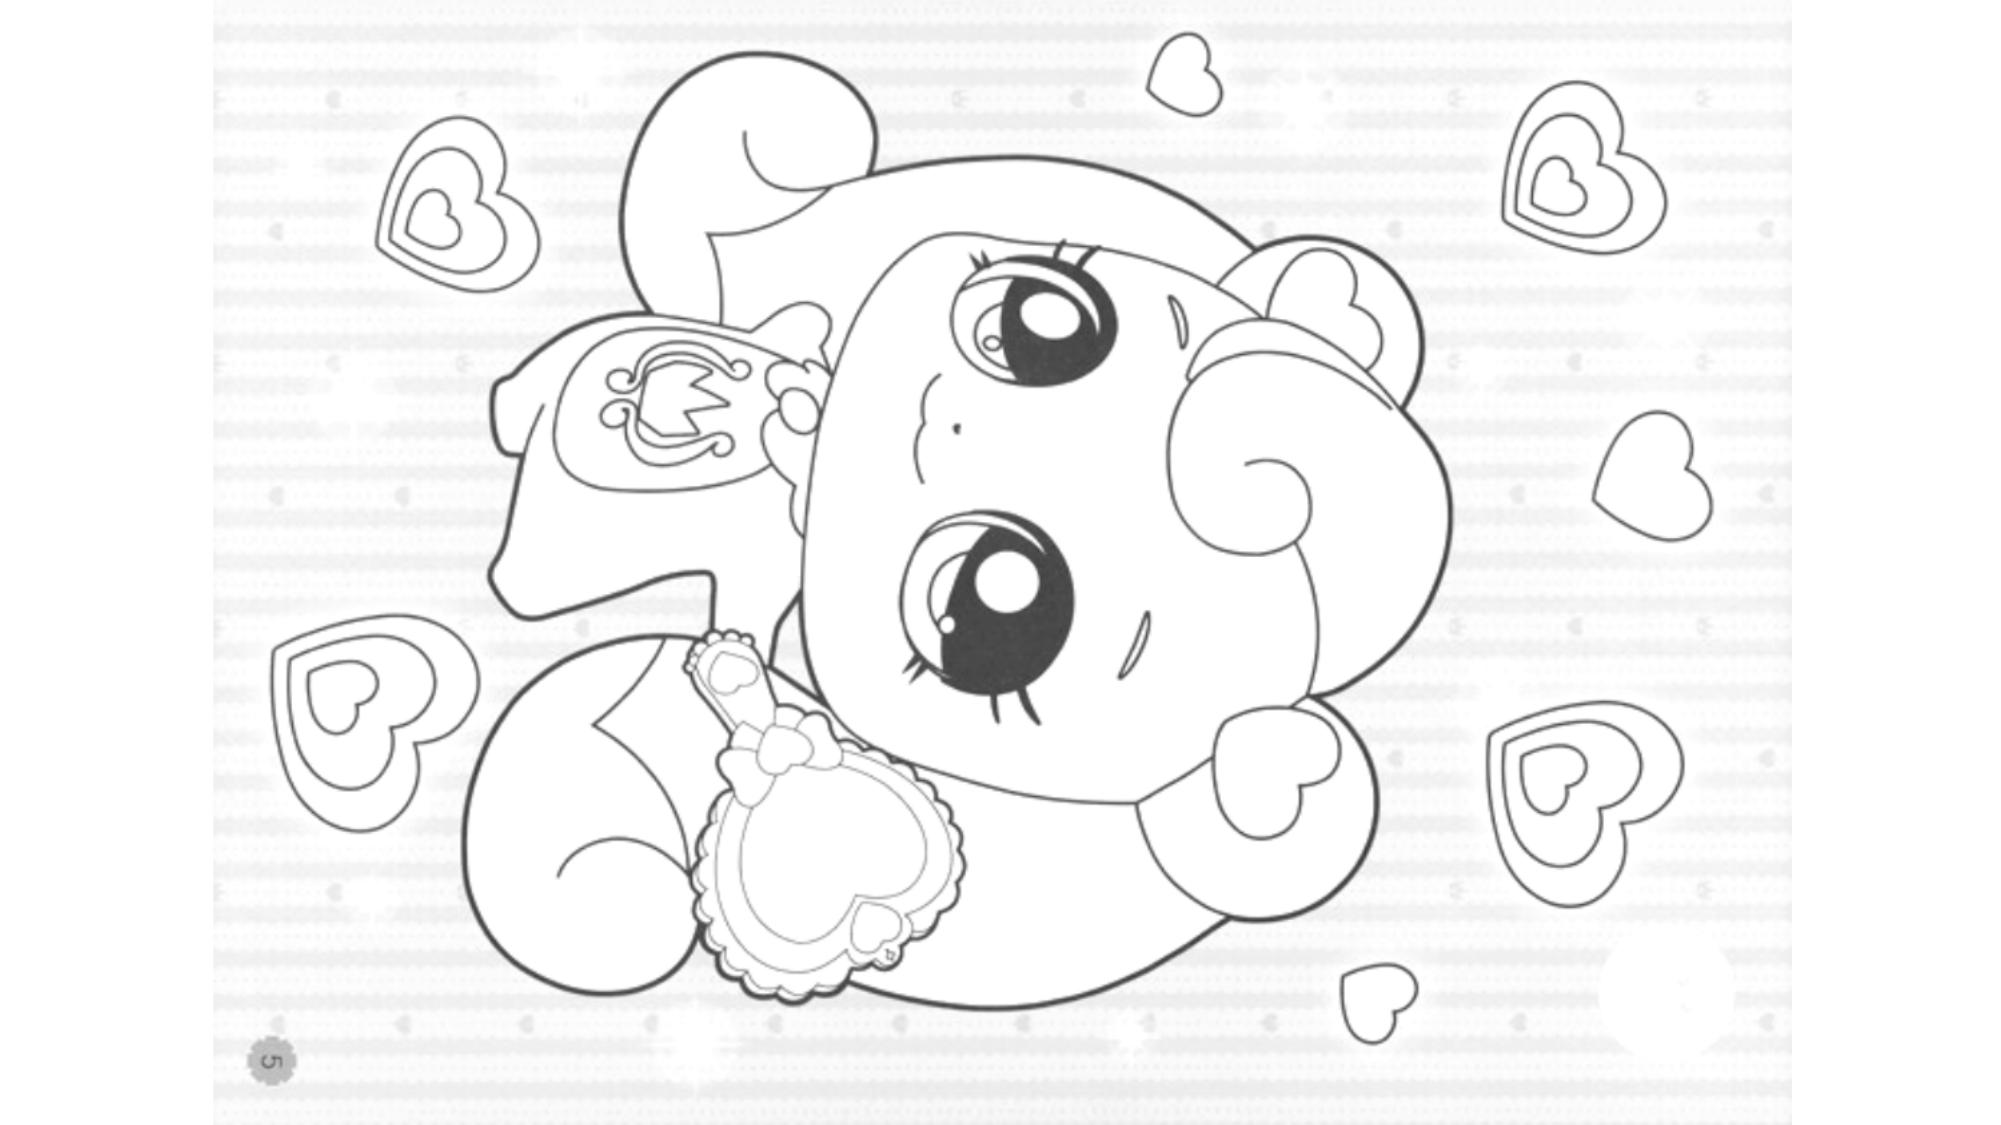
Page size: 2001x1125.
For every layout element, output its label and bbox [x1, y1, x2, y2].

picture [214, 0, 1792, 1125]
